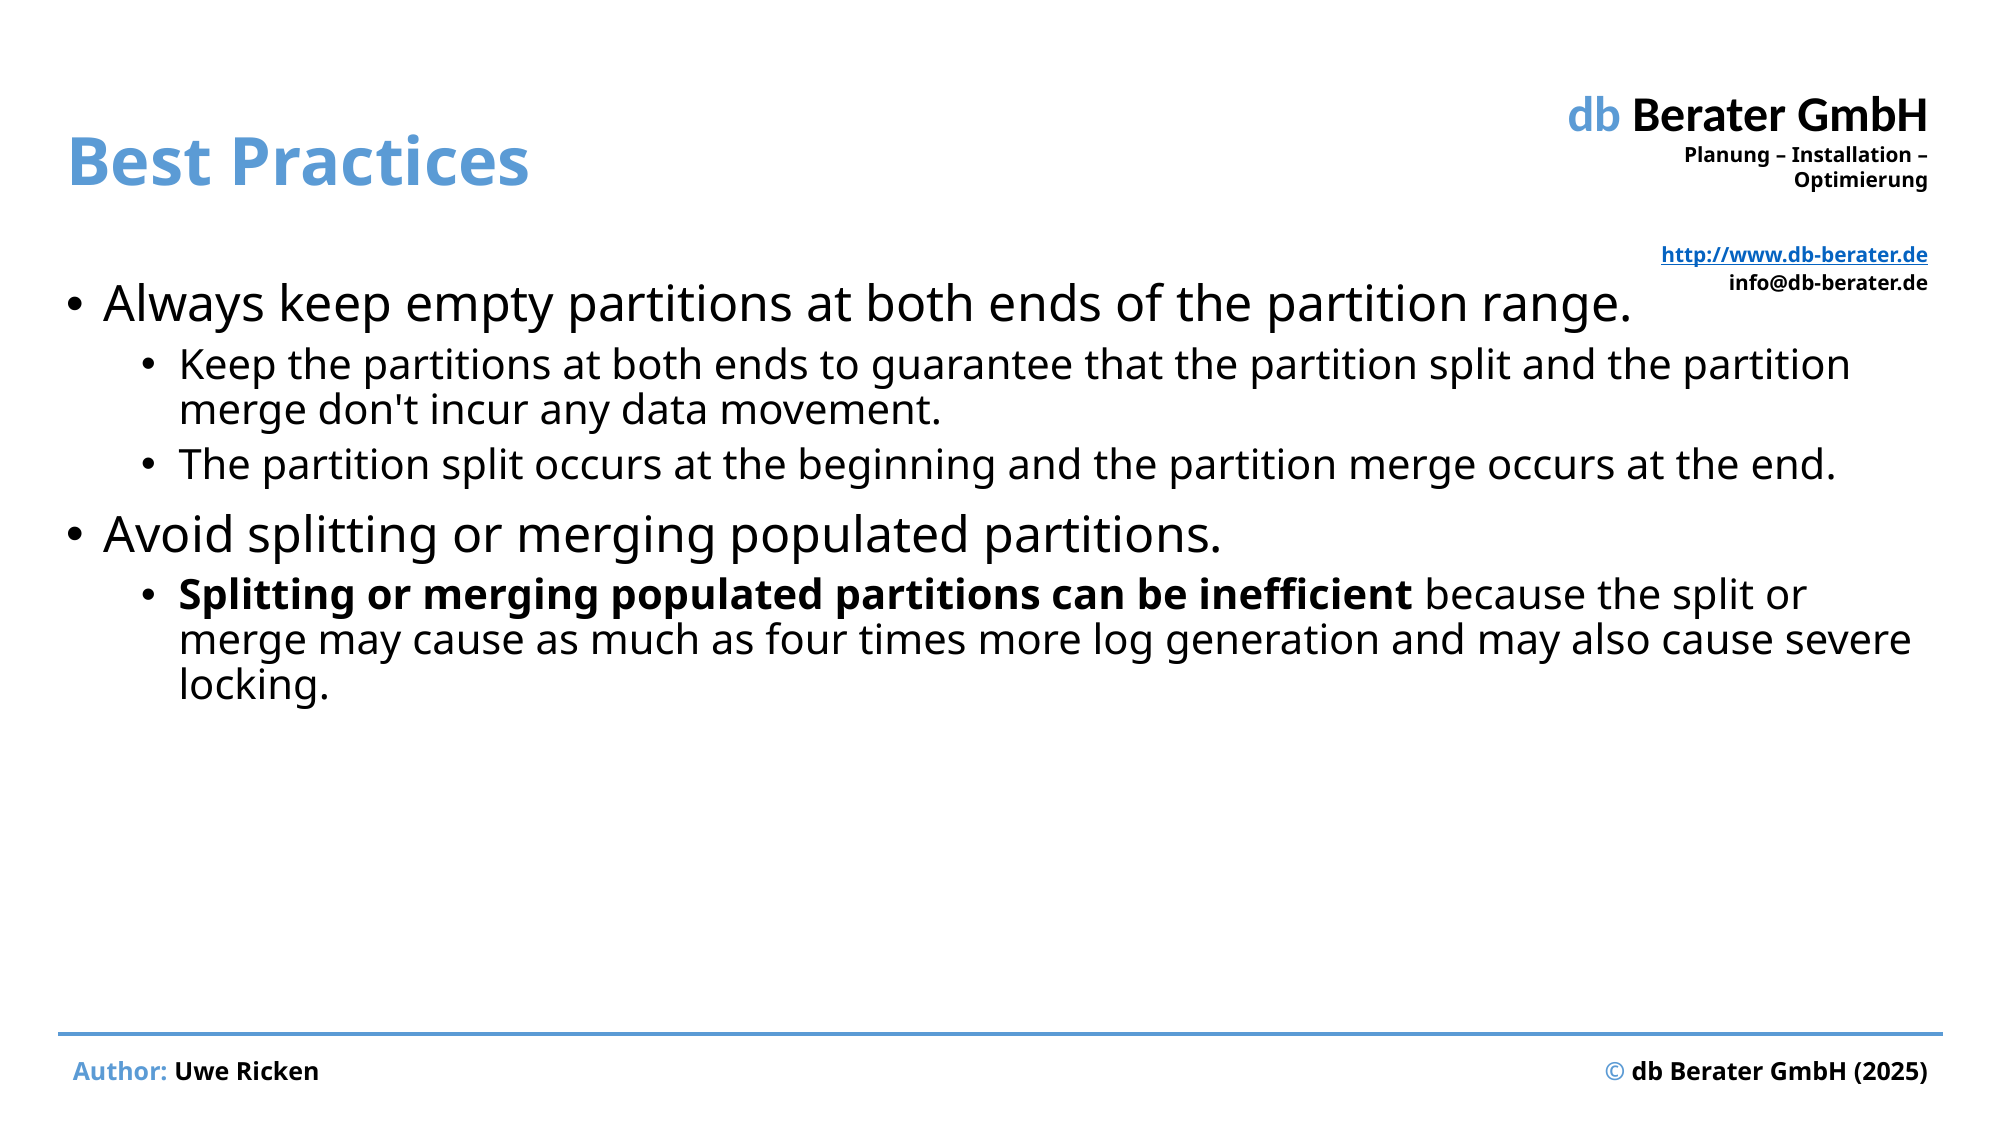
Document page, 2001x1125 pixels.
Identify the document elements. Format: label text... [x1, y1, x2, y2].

list Always keep empty partitions at both ends of the partition range. Keep the partitions at both ends to guarantee that the partition split and the partition merge don't incur any data movement. The partition split occurs at the beginning and the partition merge occurs at the end. Avoid splitting or merging populated partitions. Splitting or merging populated partitions can be inefficient because the split or merge may cause as much as four times more log generation and may also cause severe locking. [54, 273, 1945, 1024]
title Best Practices [54, 72, 1538, 256]
